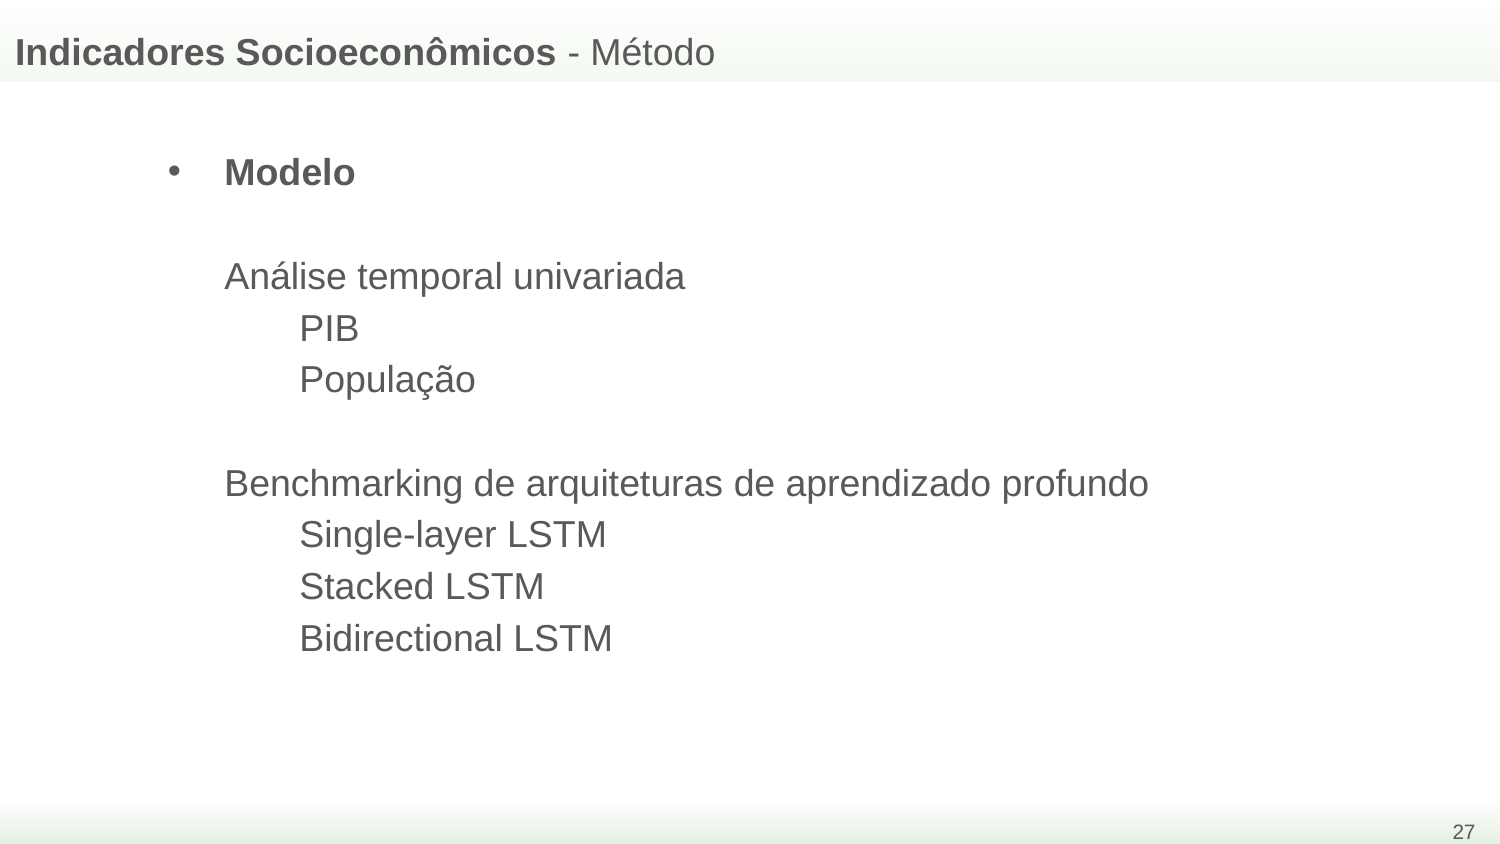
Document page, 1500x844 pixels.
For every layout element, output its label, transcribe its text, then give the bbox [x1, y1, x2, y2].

list Modelo Análise temporal univariada PIB População Benchmarking de arquiteturas de aprendizado profundo Single-layer LSTM Stacked LSTM Bidirectional LSTM [134, 126, 1336, 687]
slide_number ‹#› [1400, 798, 1491, 844]
list Indicadores Socioeconômicos - Método [0, 0, 1483, 100]
